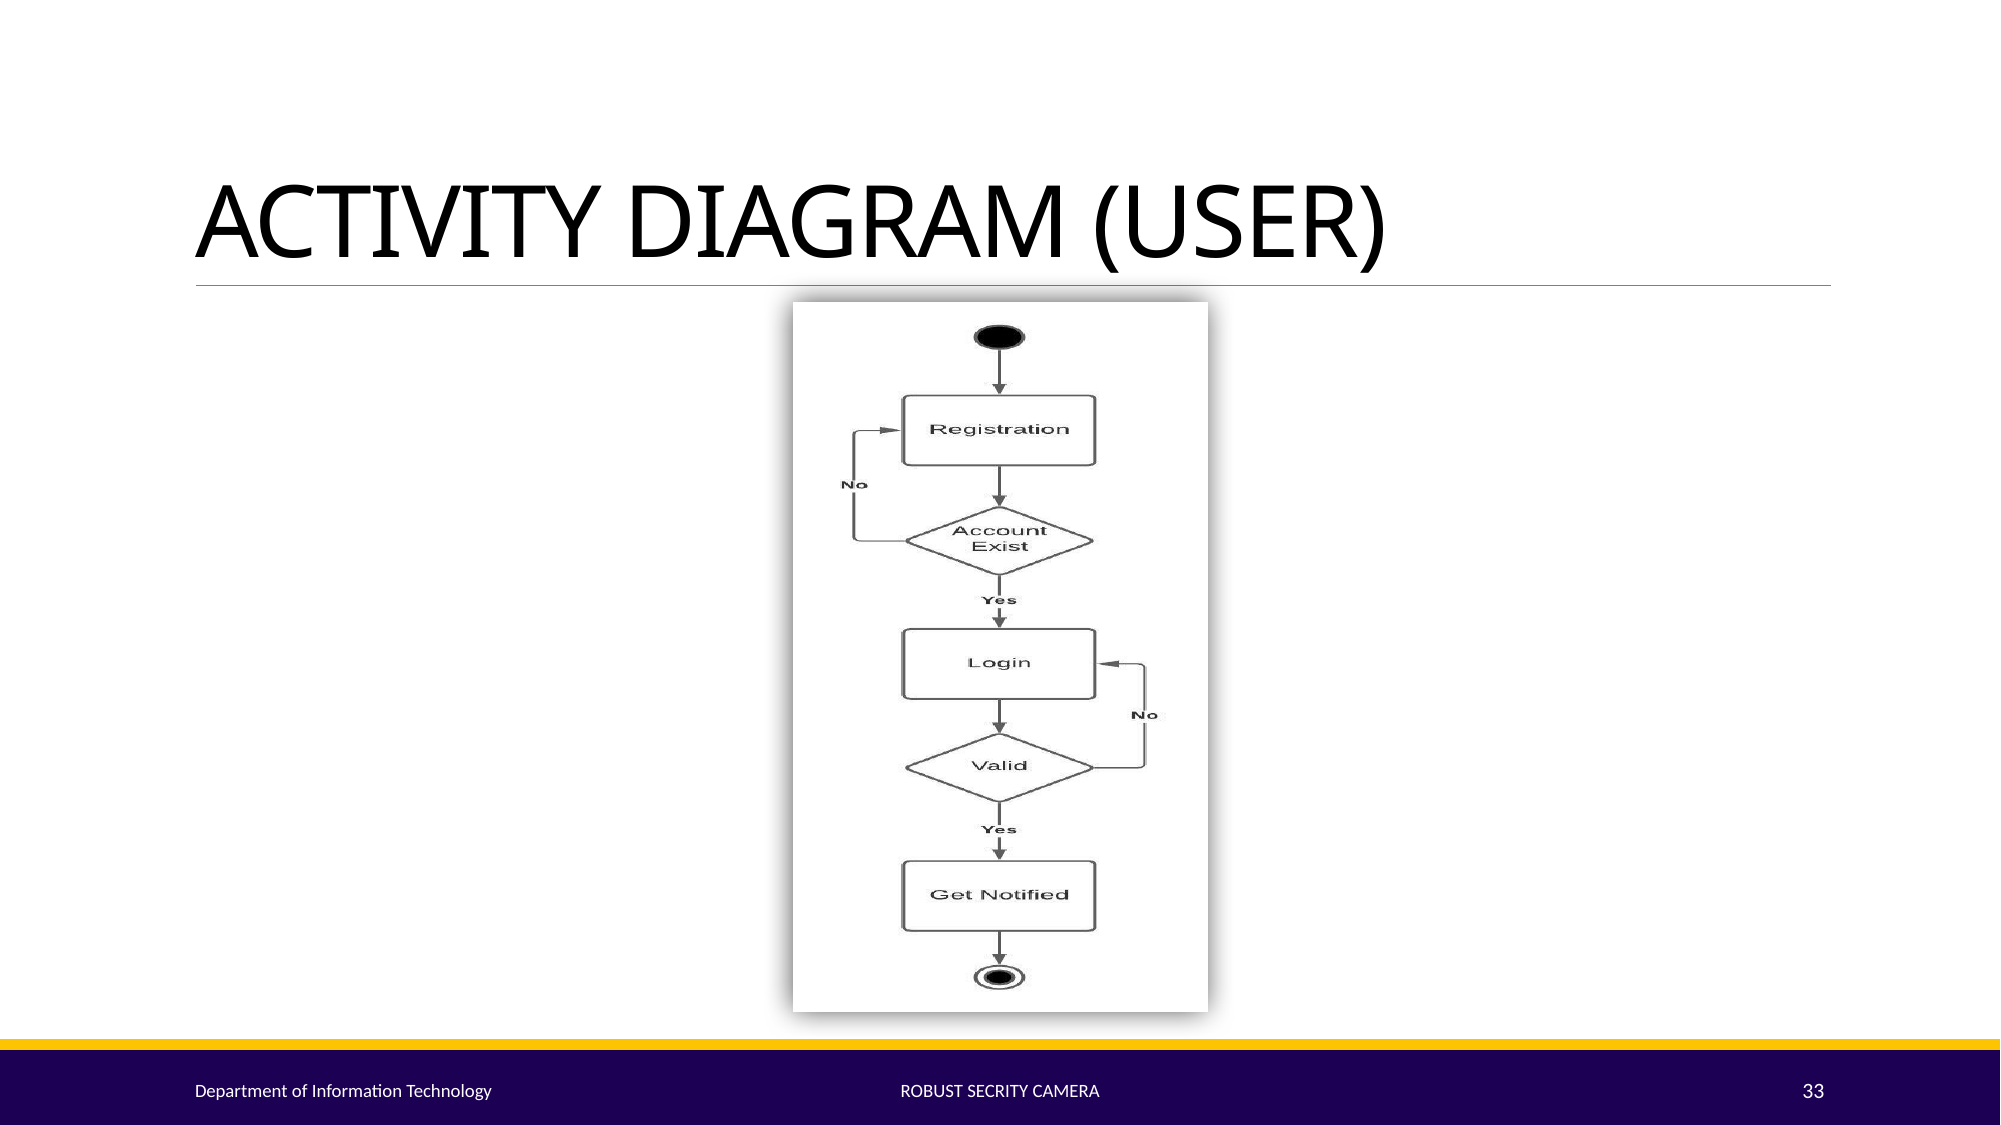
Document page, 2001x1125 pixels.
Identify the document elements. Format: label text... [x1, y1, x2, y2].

slide_number 33 [1624, 1059, 1840, 1120]
title ACTIVITY DIAGRAM (USER) [180, 47, 1830, 285]
slide_number Department of Information Technology [180, 1059, 586, 1120]
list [792, 302, 1208, 1012]
footer ROBUST SECRITY CAMERA [604, 1059, 1396, 1120]
